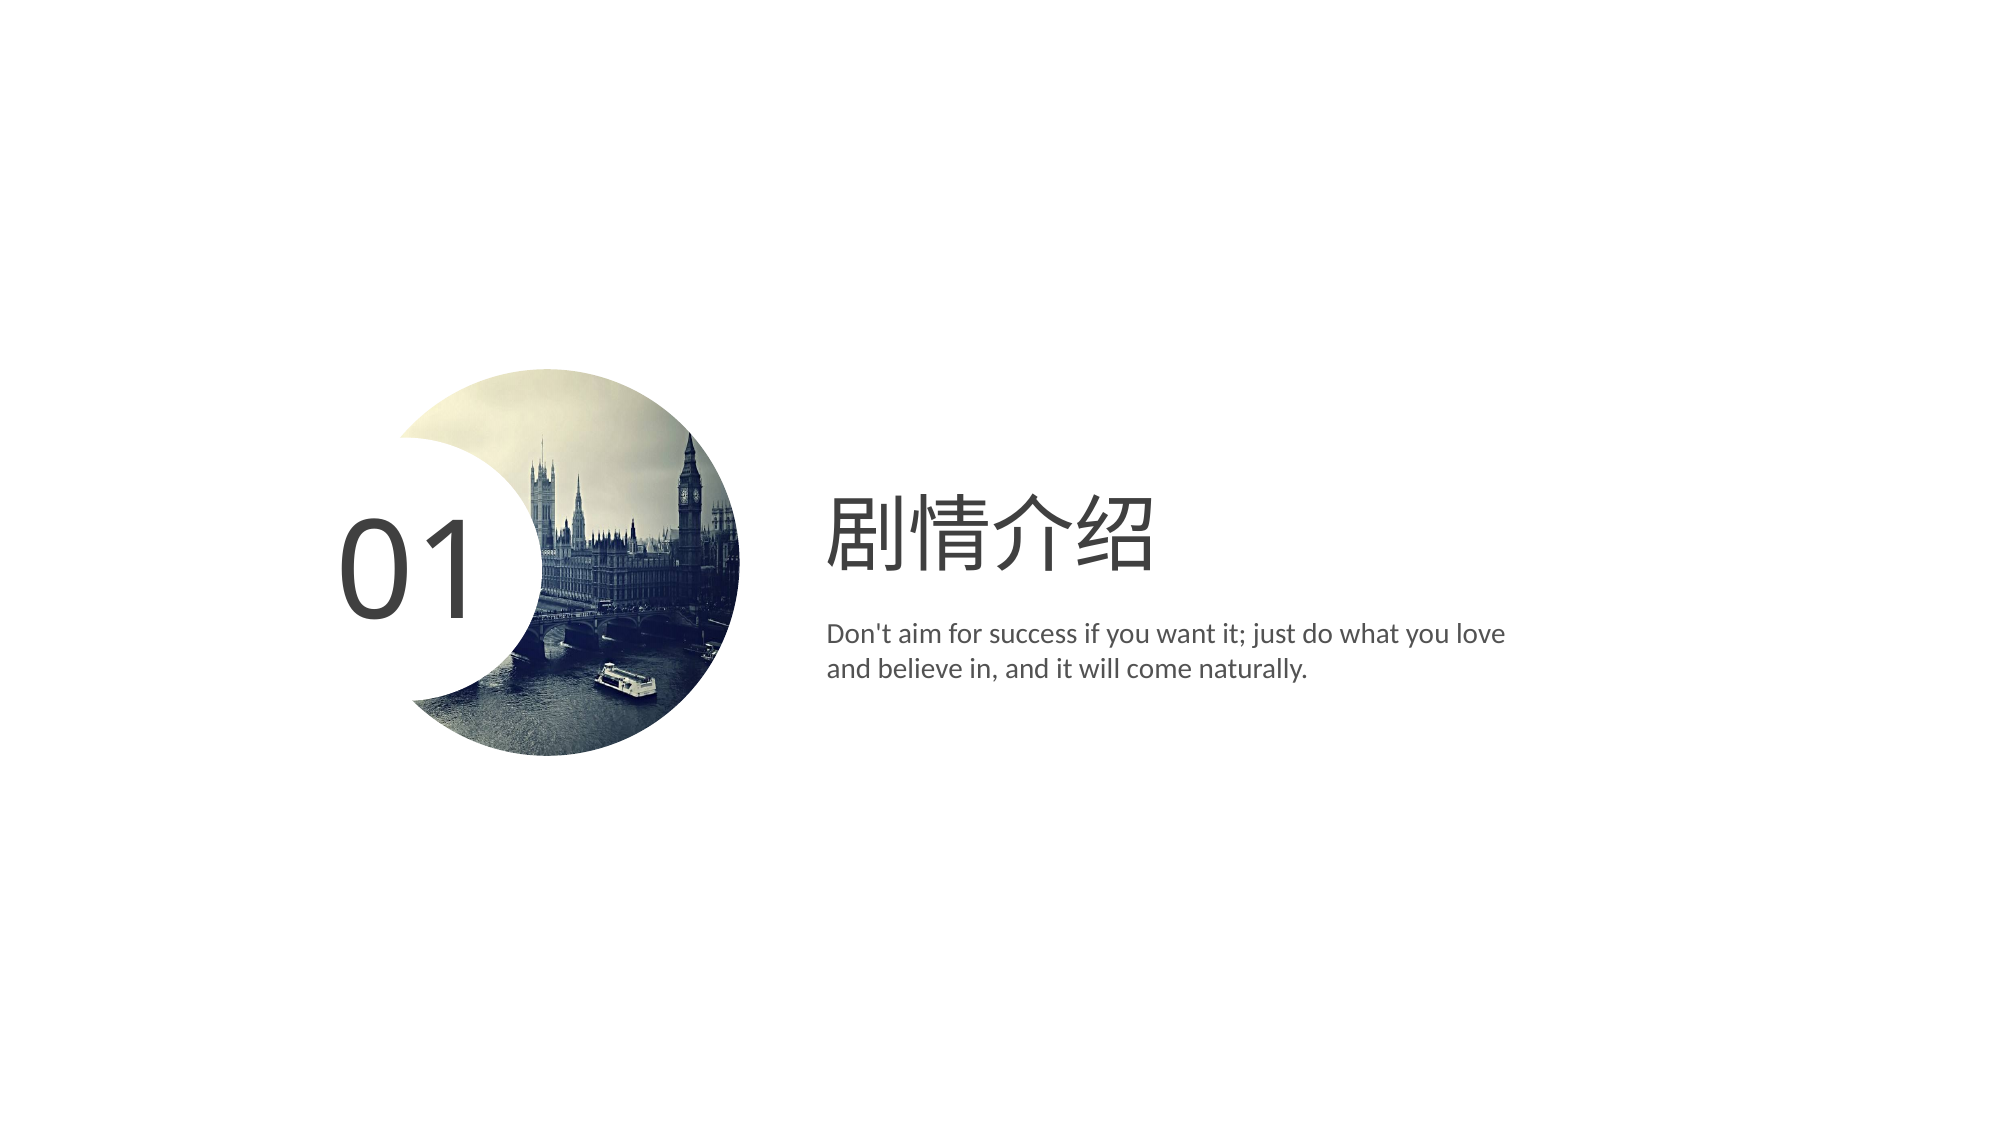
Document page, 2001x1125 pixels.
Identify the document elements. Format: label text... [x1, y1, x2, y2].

text_box Don't aim for success if you want it; just do what you love and believe in, and it will come naturally. [811, 607, 1559, 692]
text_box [267, 369, 740, 756]
text_box 剧情介绍 [810, 473, 1915, 589]
